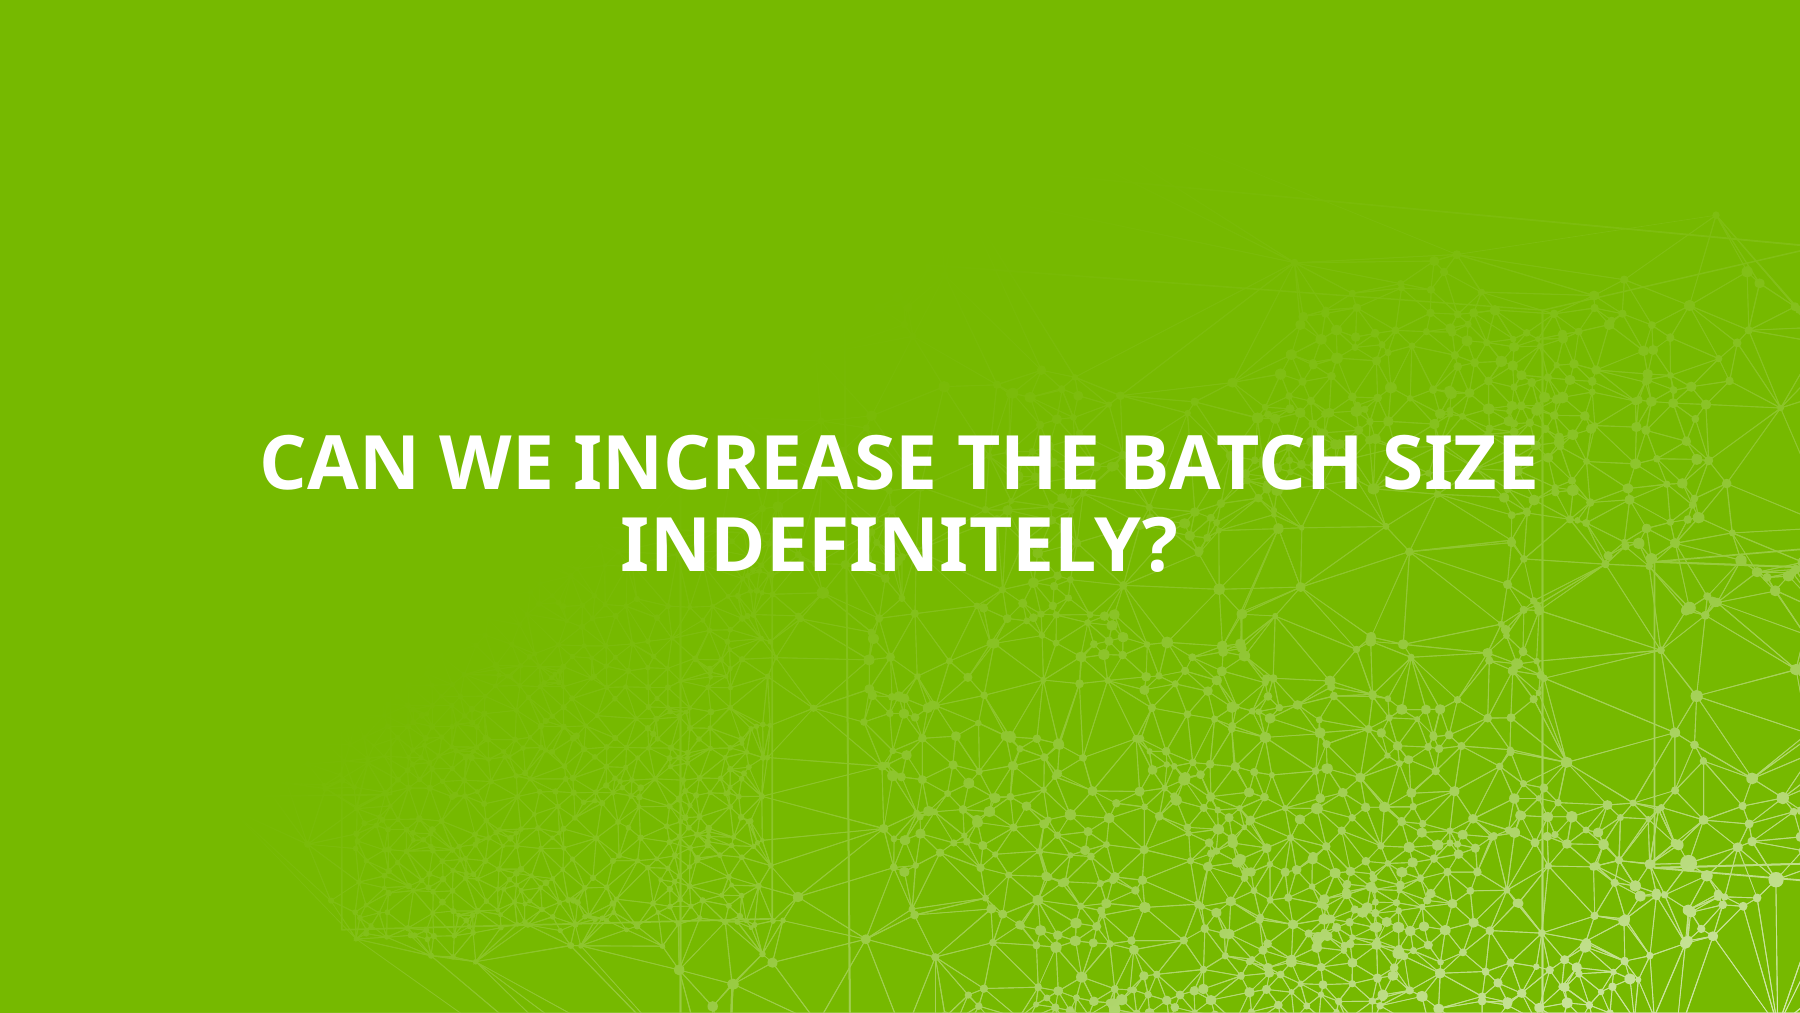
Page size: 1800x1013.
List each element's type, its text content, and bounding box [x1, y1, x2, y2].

title Can we increase the batch size indefinitely? [81, 457, 1719, 555]
